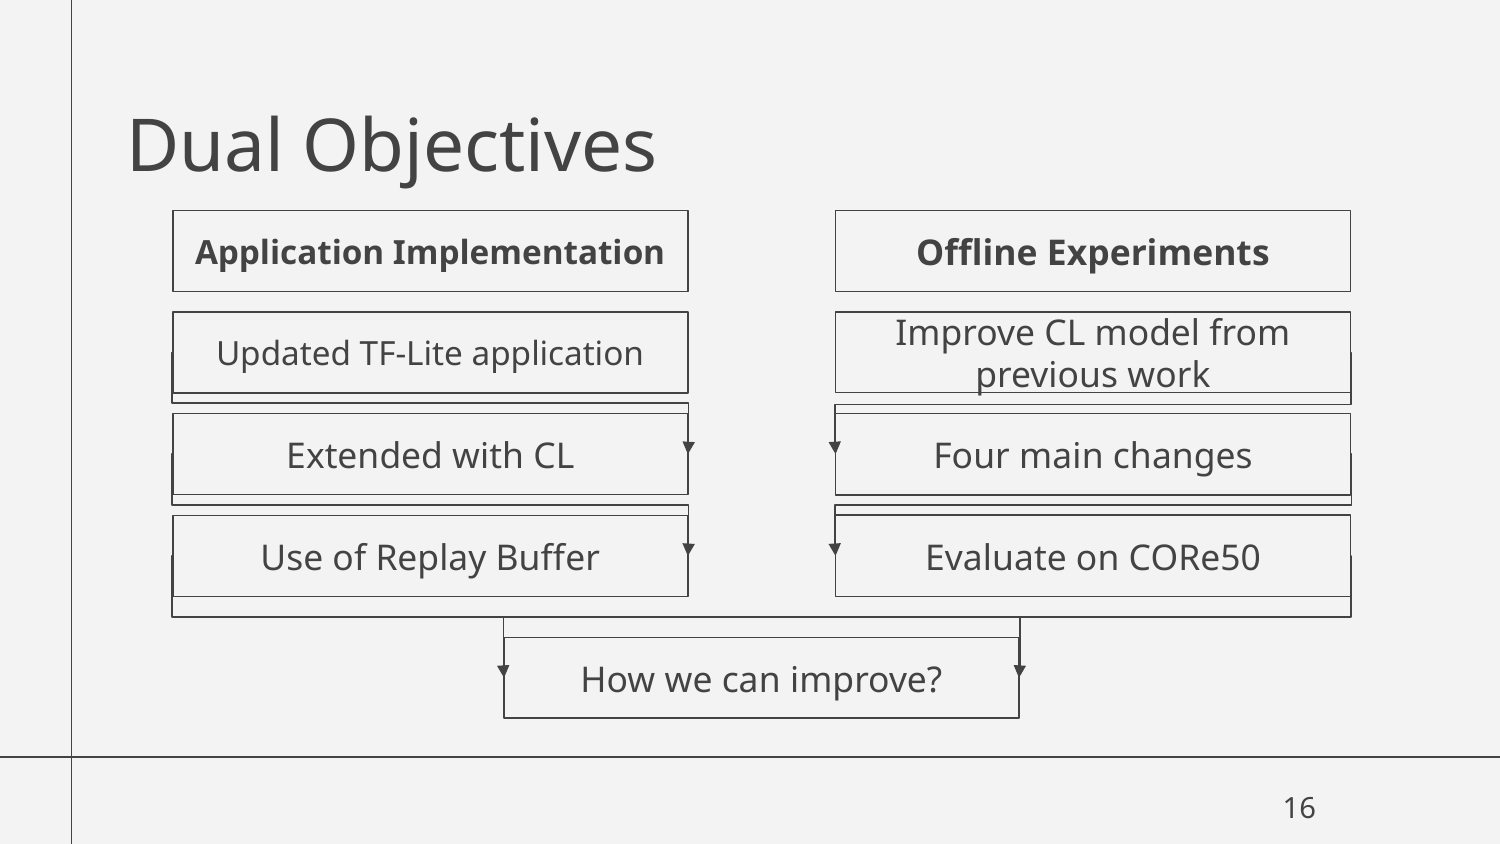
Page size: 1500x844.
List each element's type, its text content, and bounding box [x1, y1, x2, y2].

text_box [1018, 555, 1351, 678]
text_box Four main changes [836, 413, 1350, 495]
text_box Extended with CL [174, 413, 687, 495]
text_box Application Implementation [172, 210, 688, 292]
text_box Updated TF-Lite application [172, 311, 688, 393]
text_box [172, 555, 505, 678]
slide_number 16 [1241, 773, 1332, 839]
text_box Improve CL model from previous work [835, 312, 1351, 393]
text_box Use of Replay Buffer [172, 515, 688, 597]
text_box How we can improve? [504, 637, 1019, 719]
title Dual Objectives [110, 83, 1413, 164]
text_box Evaluate on CORe50 [835, 515, 1351, 597]
text_box Offline Experiments [835, 210, 1351, 292]
